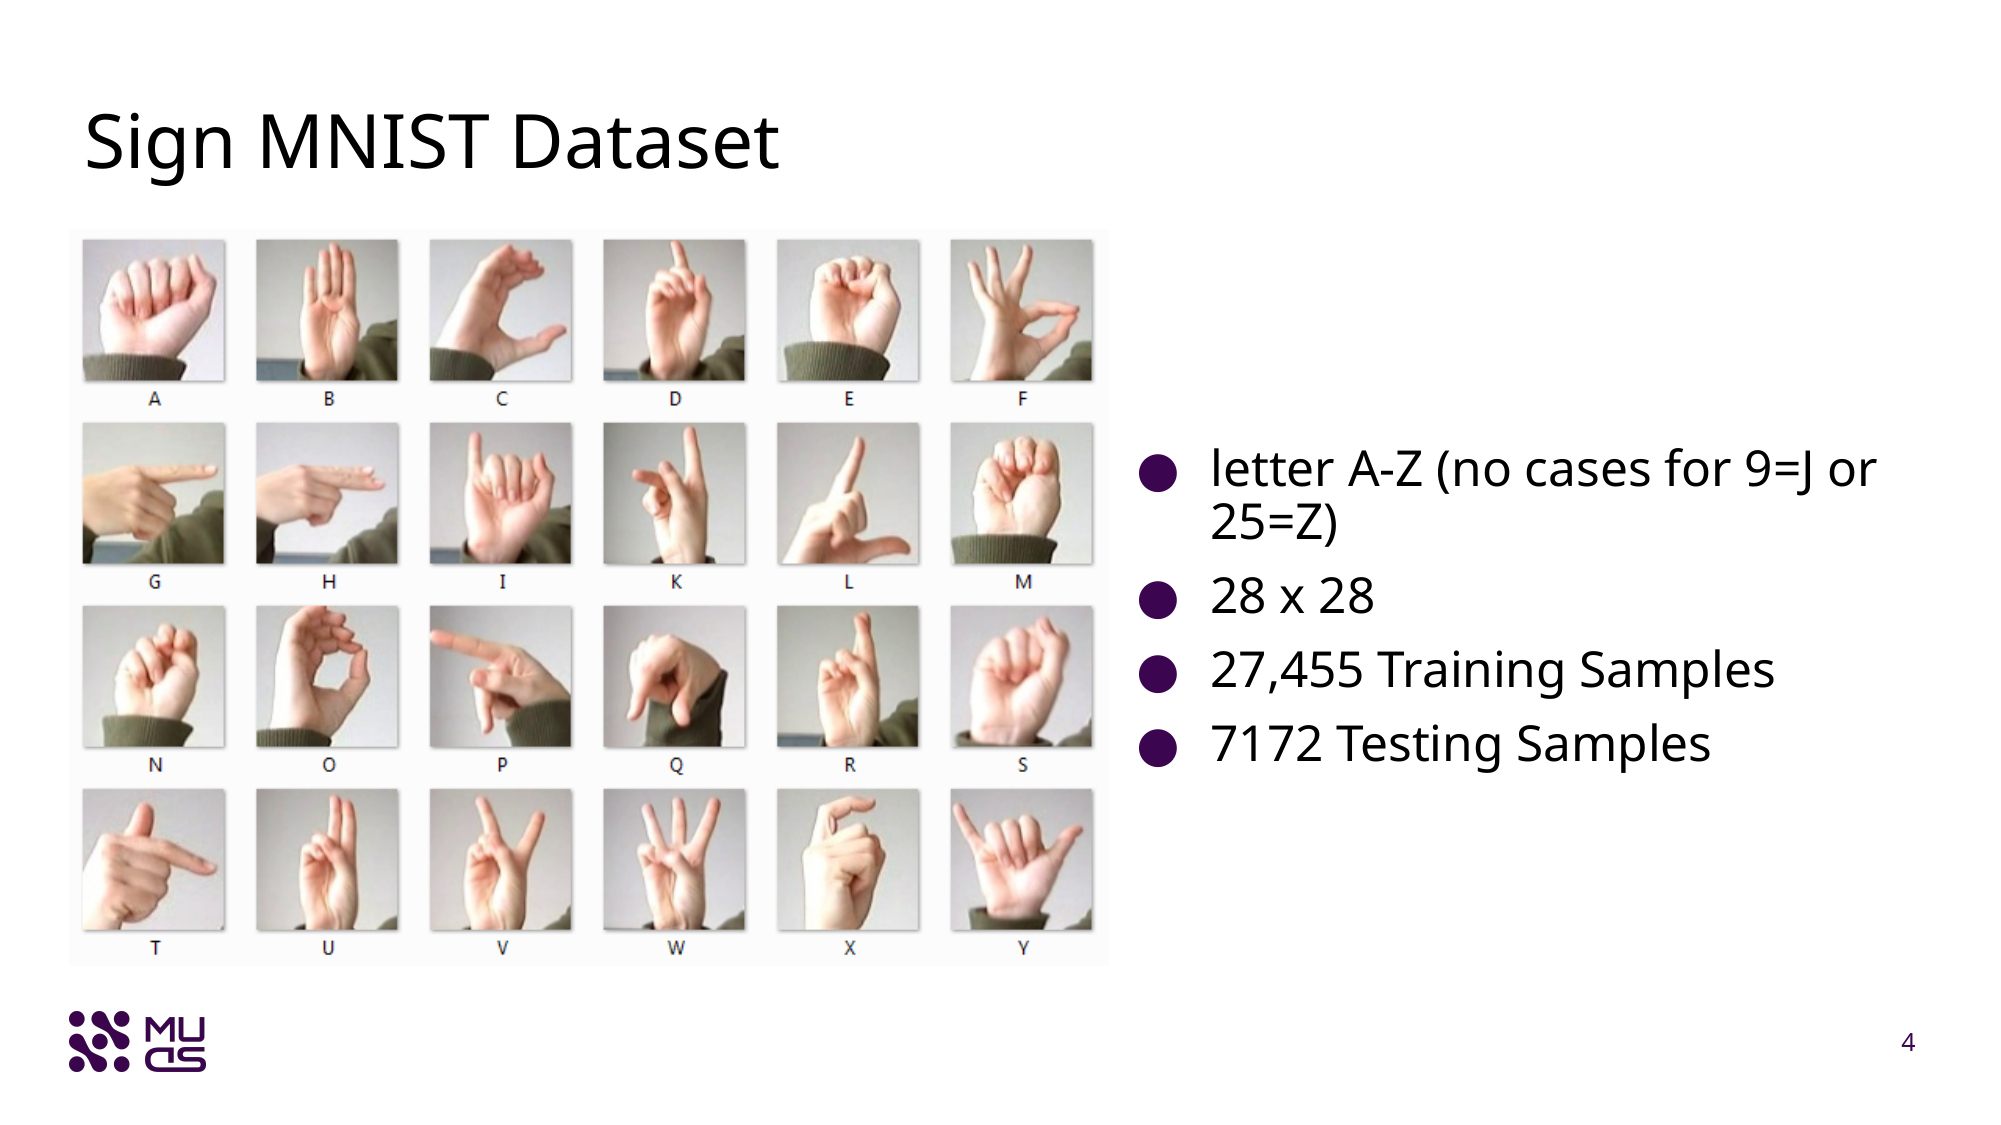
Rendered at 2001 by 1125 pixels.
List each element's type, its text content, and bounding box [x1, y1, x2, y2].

list letter A-Z (no cases for 9=J or 25=Z) 28 x 28 27,455 Training Samples 7172 Testing Samples [1121, 435, 1976, 781]
title Sign MNIST Dataset [69, 84, 1931, 204]
picture [69, 1011, 206, 1072]
picture [69, 229, 1109, 966]
slide_number 4 [1862, 1013, 1931, 1074]
